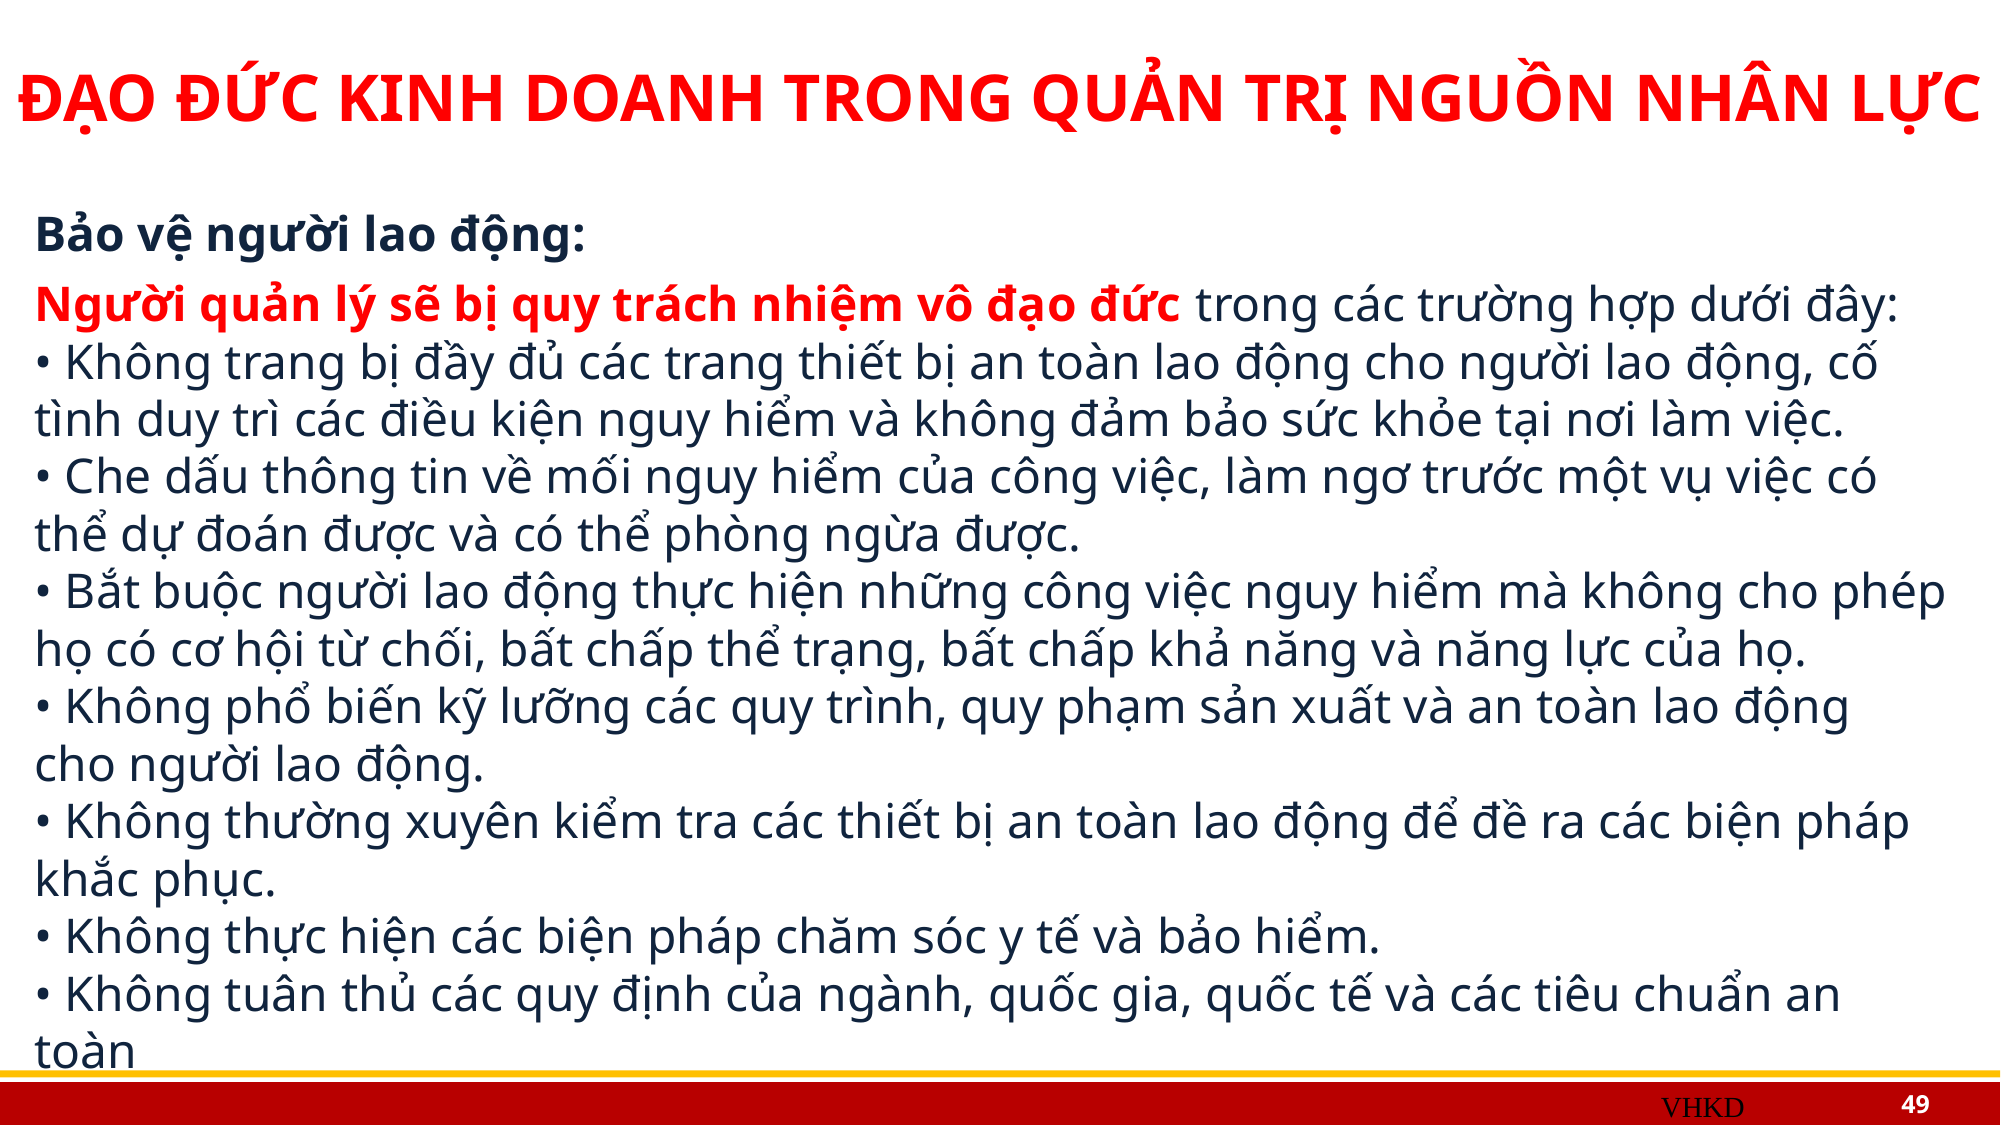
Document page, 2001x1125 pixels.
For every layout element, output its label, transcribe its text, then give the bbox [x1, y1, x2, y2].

footer VHKD [1590, 1082, 1815, 1125]
list Bảo vệ người lao động: Người quản lý sẽ bị quy trách nhiệm vô đạo đức trong các trường hợp dưới đây: • Không trang bị đầy đủ các trang thiết bị an toàn lao động cho người lao động, cố tình duy trì các điều kiện nguy hiểm và không đảm bảo sức khỏe tại nơi làm việc. • Che dấu thông tin về mối nguy hiểm của công việc, làm ngơ trước một vụ việc có thể dự đoán được và có thể phòng ngừa được. • Bắt buộc người lao động thực hiện những công việc nguy hiểm mà không cho phép họ có cơ hội từ chối, bất chấp thể trạng, bất chấp khả năng và năng lực của họ. • Không phổ biến kỹ lưỡng các quy trình, quy phạm sản xuất và an toàn lao động cho người lao động. • Không thường xuyên kiểm tra các thiết bị an toàn lao động để đề ra các biện pháp khắc phục. • Không thực hiện các biện pháp chăm sóc y tế và bảo hiểm. • Không tuân thủ các quy định của ngành, quốc gia, quốc tế và các tiêu chuẩn an toàn [19, 196, 2000, 1035]
slide_number 49 [1815, 1082, 1945, 1125]
title ĐẠO ĐỨC KINH DOANH TRONG QUẢN TRỊ NGUỒN NHÂN LỰC [0, 7, 2000, 185]
